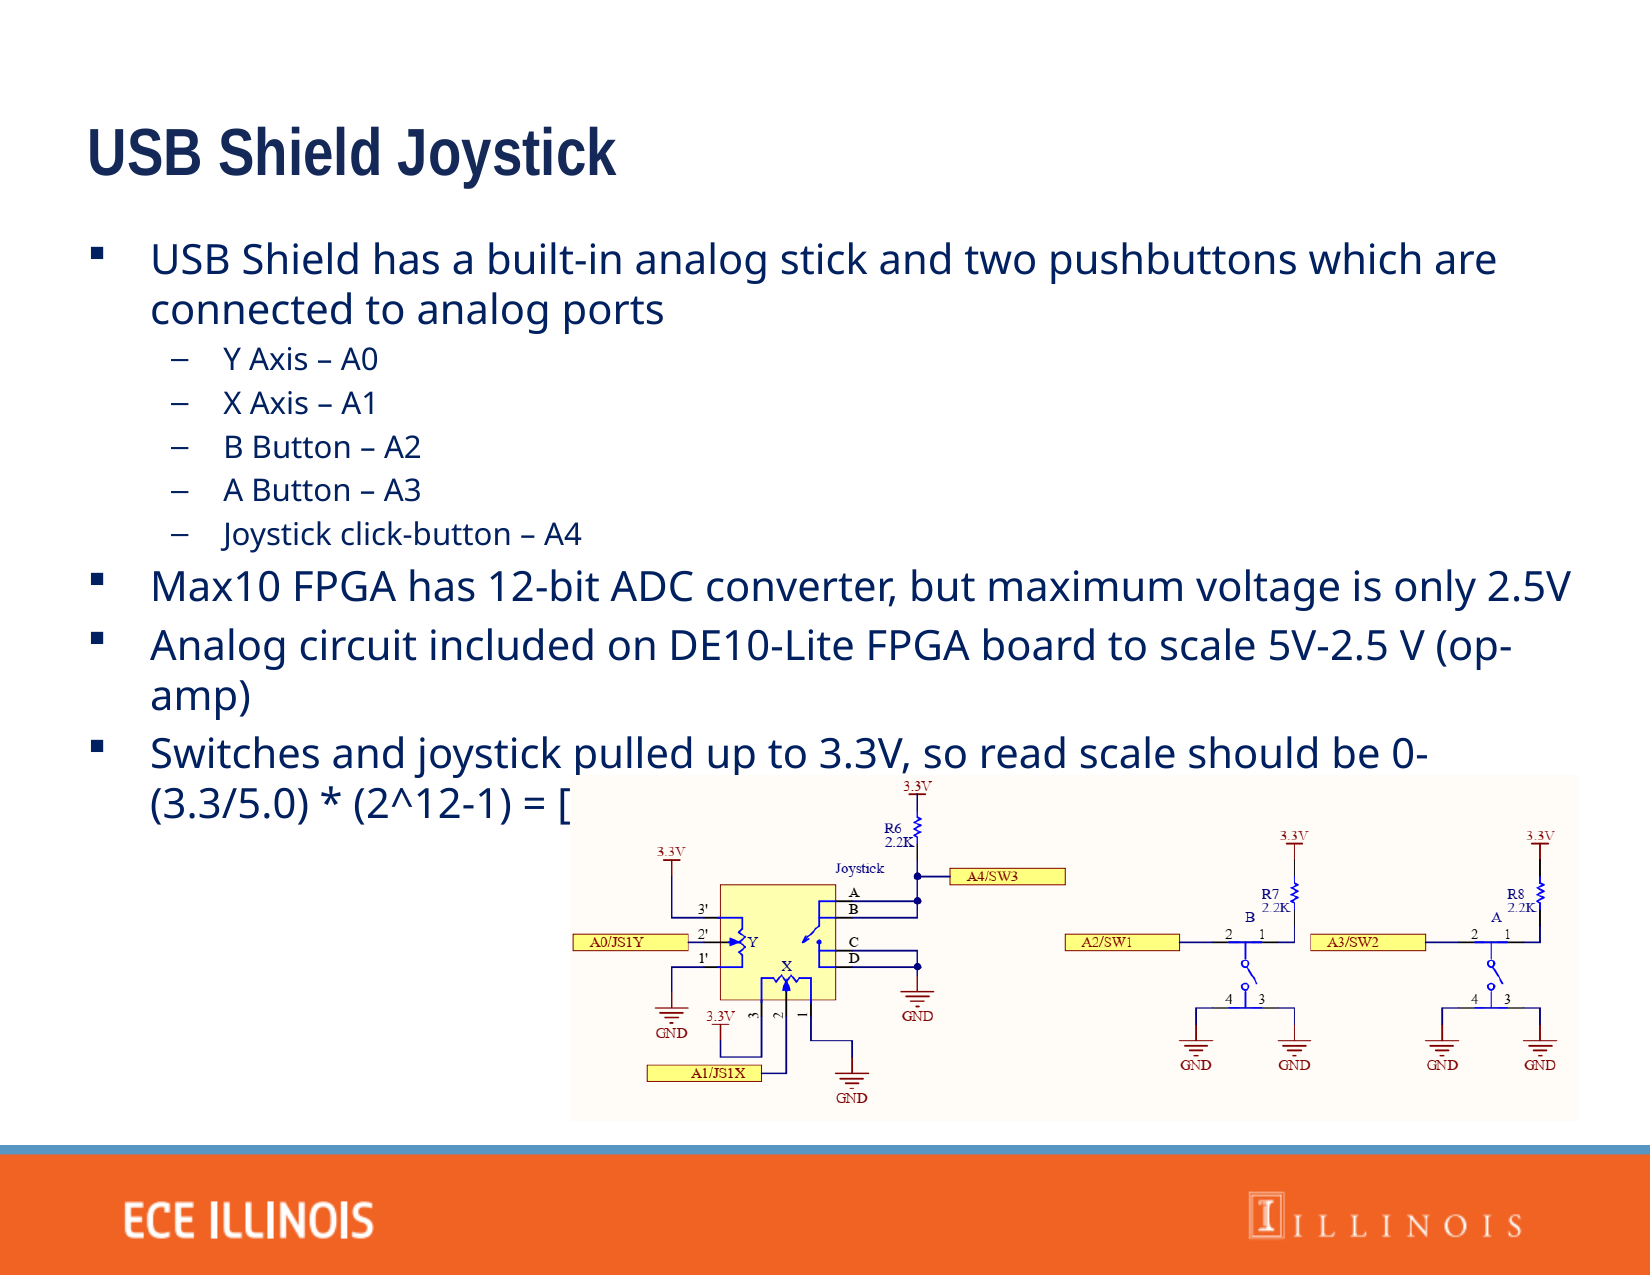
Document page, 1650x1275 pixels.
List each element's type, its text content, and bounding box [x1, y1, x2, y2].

list USB Shield has a built-in analog stick and two pushbuttons which are connected to analog ports Y Axis – A0 X Axis – A1 B Button – A2 A Button – A3 Joystick click-button – A4 Max10 FPGA has 12-bit ADC converter, but maximum voltage is only 2.5V Analog circuit included on DE10-Lite FPGA board to scale 5V-2.5 V (op-amp) Switches and joystick pulled up to 3.3V, so read scale should be 0-(3.3/5.0) * (2^12-1) = [0-2703] [72, 225, 1590, 1018]
picture [570, 775, 1578, 1121]
list USB Shield Joystick [72, 101, 1263, 224]
